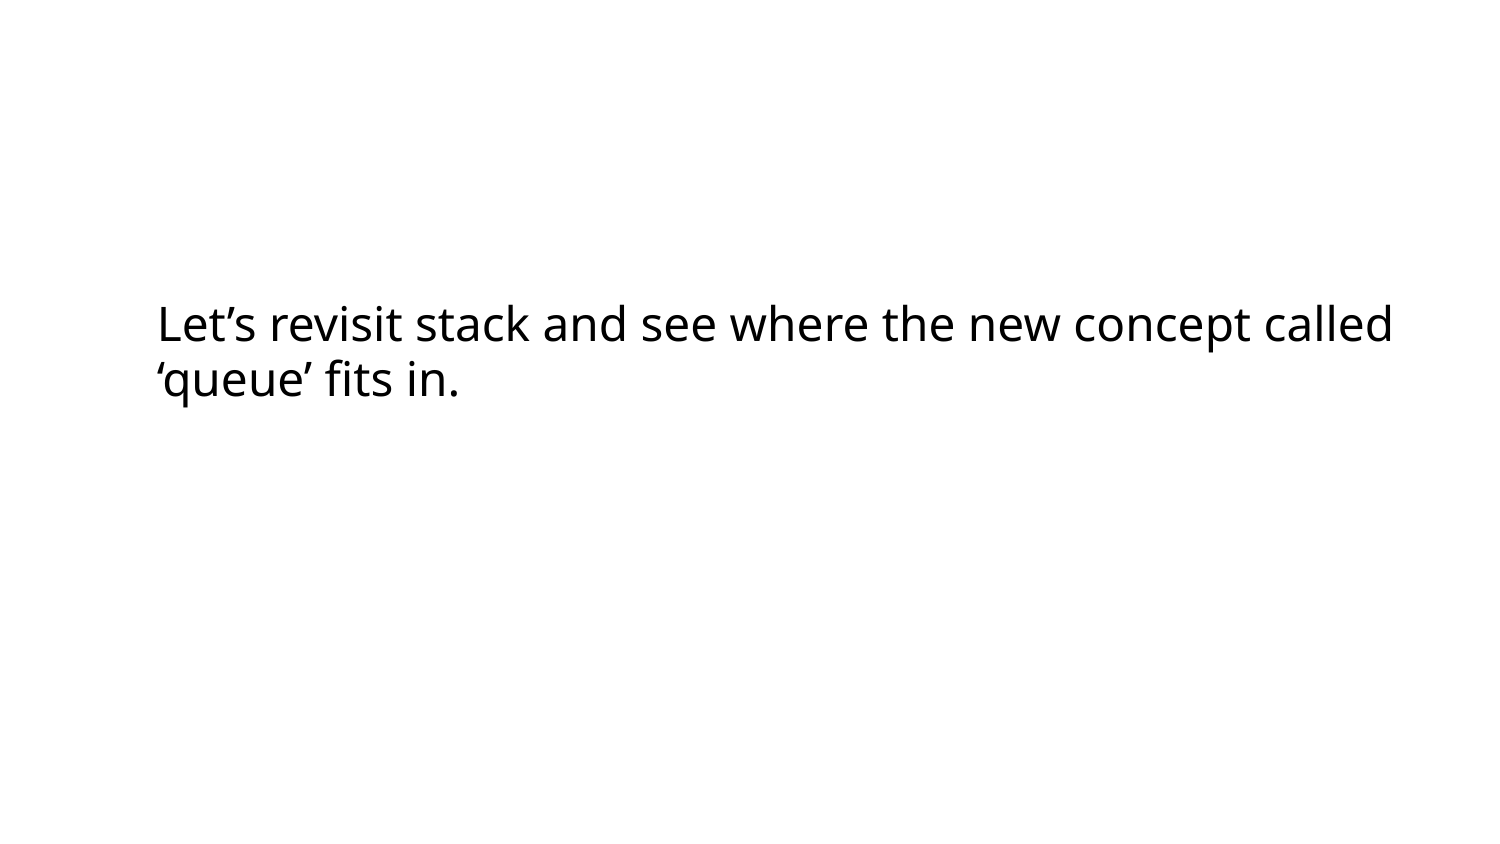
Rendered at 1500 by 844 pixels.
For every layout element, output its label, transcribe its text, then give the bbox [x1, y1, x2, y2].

list Let’s revisit stack and see where the new concept called ‘queue’ fits in. [141, 283, 1500, 844]
